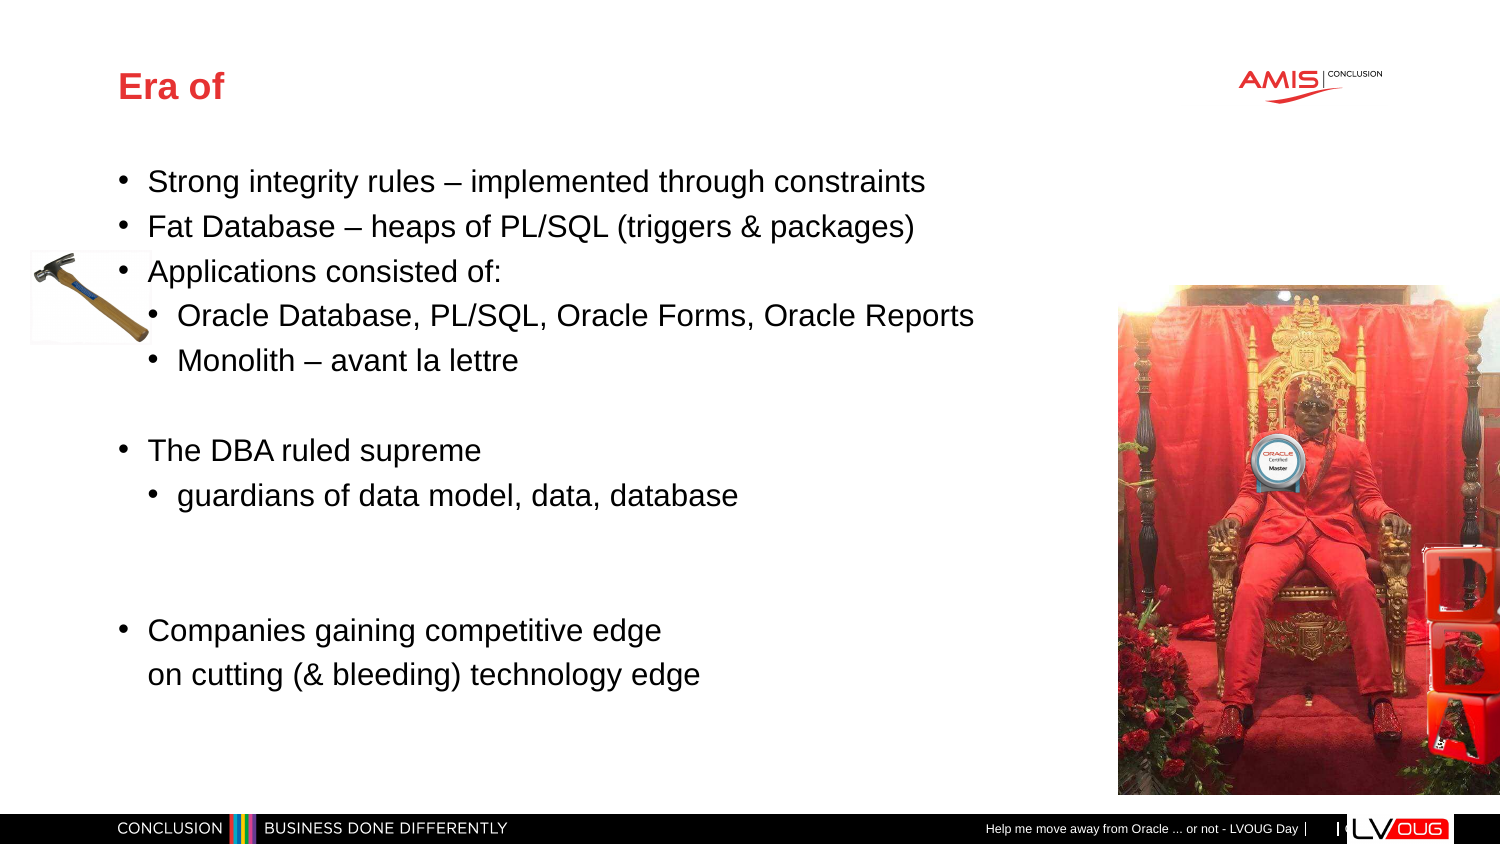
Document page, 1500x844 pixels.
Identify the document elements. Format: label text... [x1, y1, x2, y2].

picture [0, 814, 236, 844]
footer Help me move away from Oracle ... or not - LVOUG Day [814, 820, 1299, 839]
picture [30, 250, 152, 345]
title Era of [118, 47, 1141, 130]
picture [239, 814, 1500, 844]
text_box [1118, 285, 1500, 795]
picture [1181, 59, 1388, 106]
list Strong integrity rules – implemented through constraints Fat Database – heaps of PL/SQL (triggers & packages) Applications consisted of: Oracle Database, PL/SQL, Oracle Forms, Oracle Reports Monolith – avant la lettre The DBA ruled supreme guardians of data model, data, database Companies gaining competitive edge on cutting (& bleeding) technology edge [118, 153, 1299, 774]
